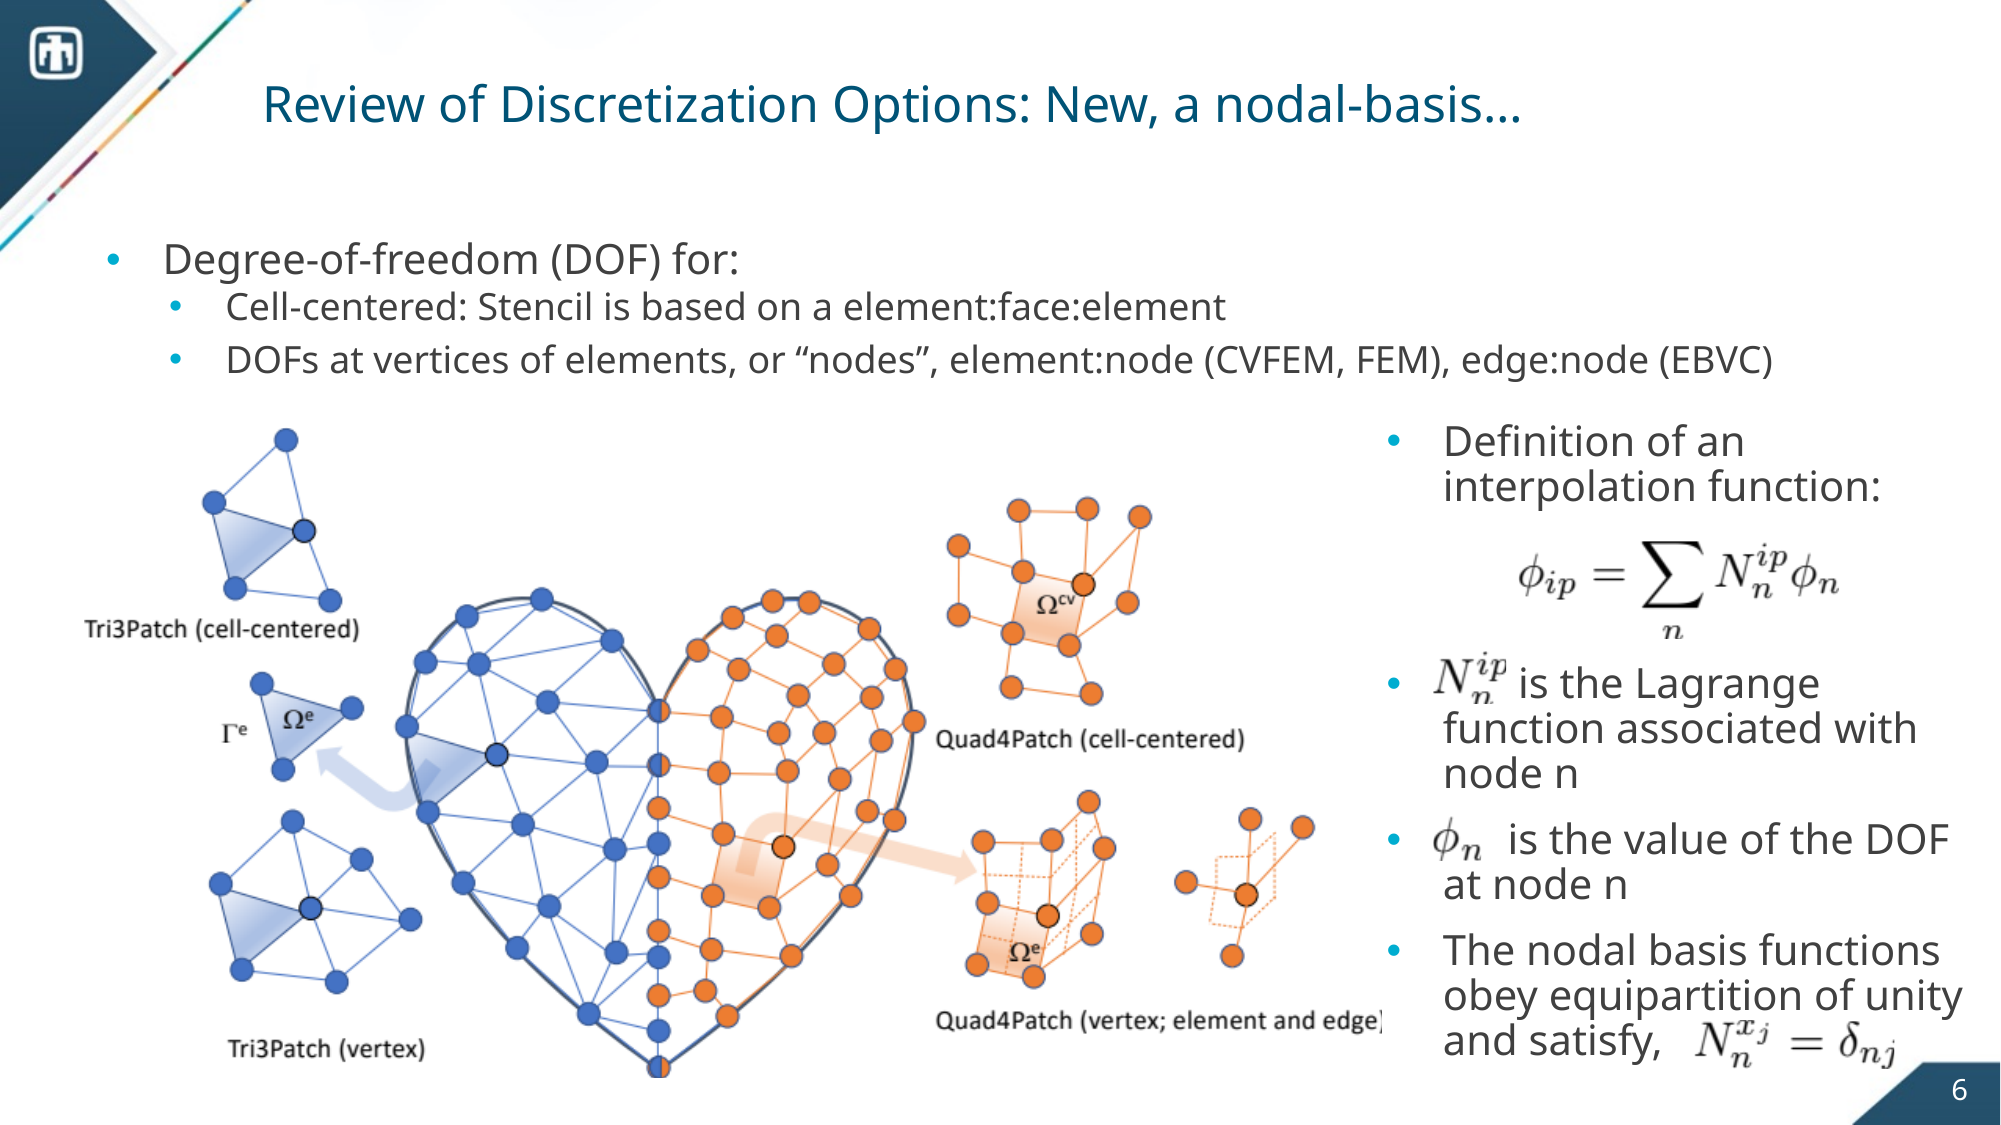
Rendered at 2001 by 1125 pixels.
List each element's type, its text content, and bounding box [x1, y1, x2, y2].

list Degree-of-freedom (DOF) for: Cell-centered: Stencil is based on a element:face:element DOFs at vertices of elements, or “nodes”, element:node (CVFEM, FEM), edge:node (EBVC) [106, 231, 1919, 988]
title Review of Discretization Options: New, a nodal-basis… [262, 42, 1919, 170]
slide_number 6 [1919, 1061, 2000, 1122]
text_box Definition of an interpolation function: is the Lagrange function associated with node n is the value of the DOF at node n The nodal basis functions obey equipartition of unity and satisfy, [1386, 412, 1986, 1099]
picture [0, 0, 2001, 1125]
